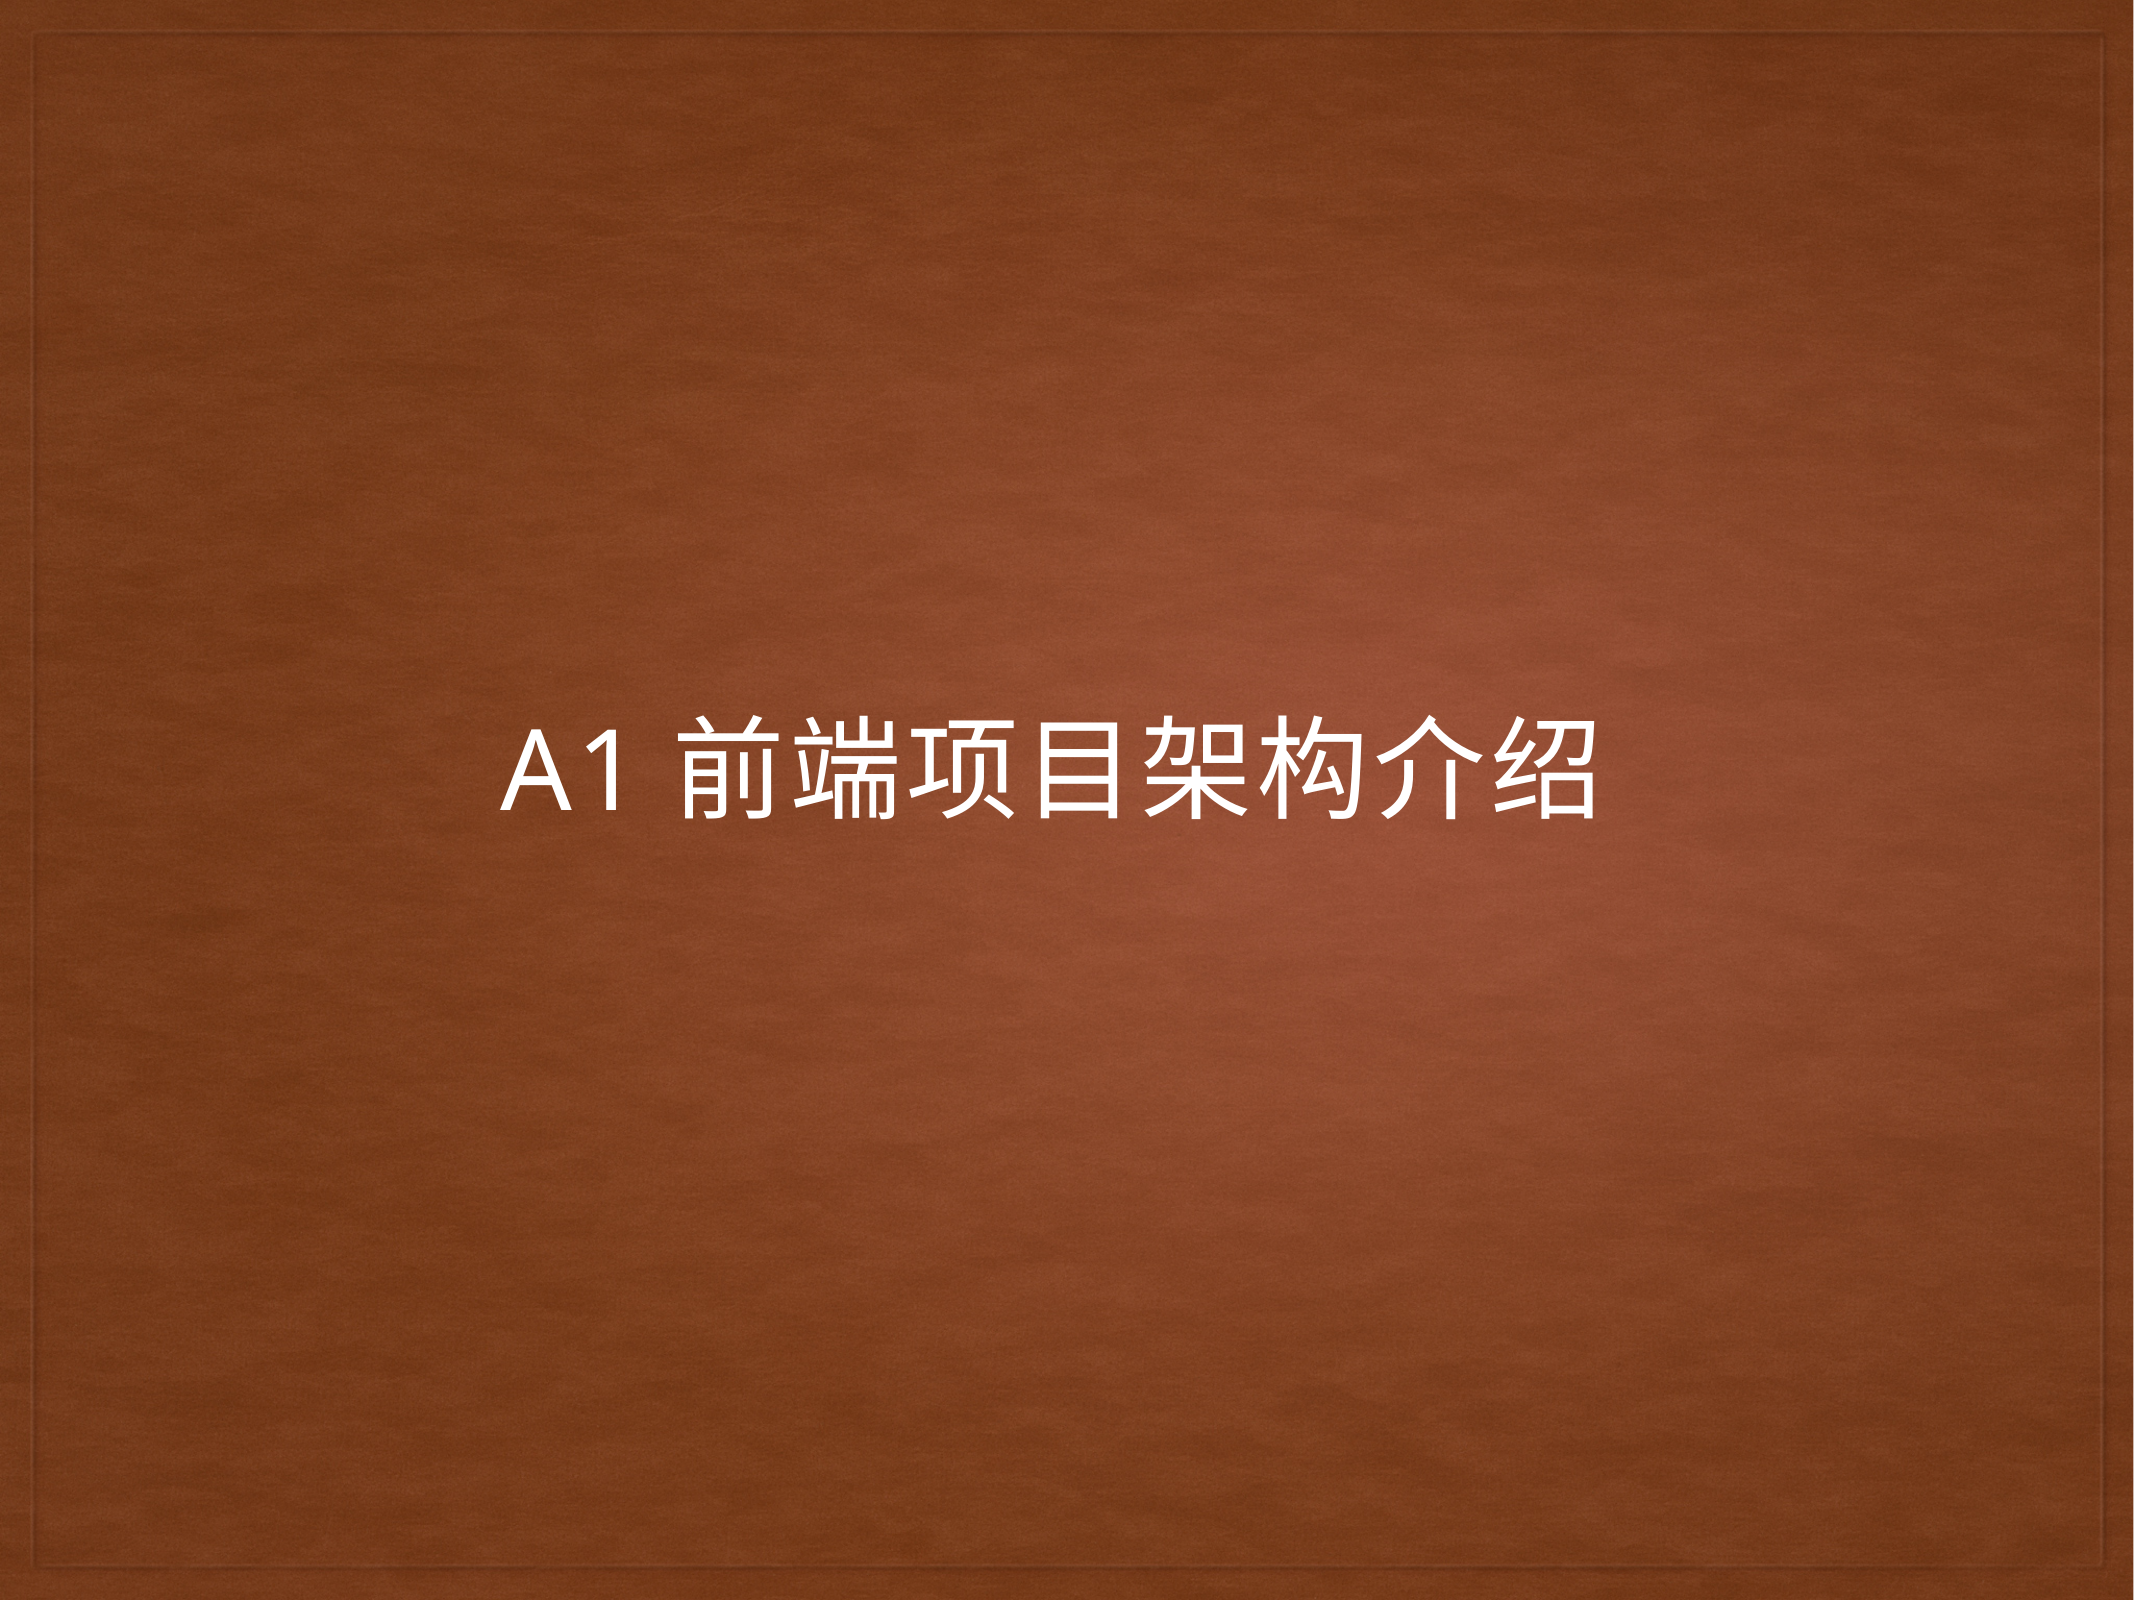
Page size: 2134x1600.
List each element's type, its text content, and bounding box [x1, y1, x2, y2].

subtitle A1前端项目架构介绍 [95, 549, 2009, 843]
picture [0, 0, 2134, 1600]
